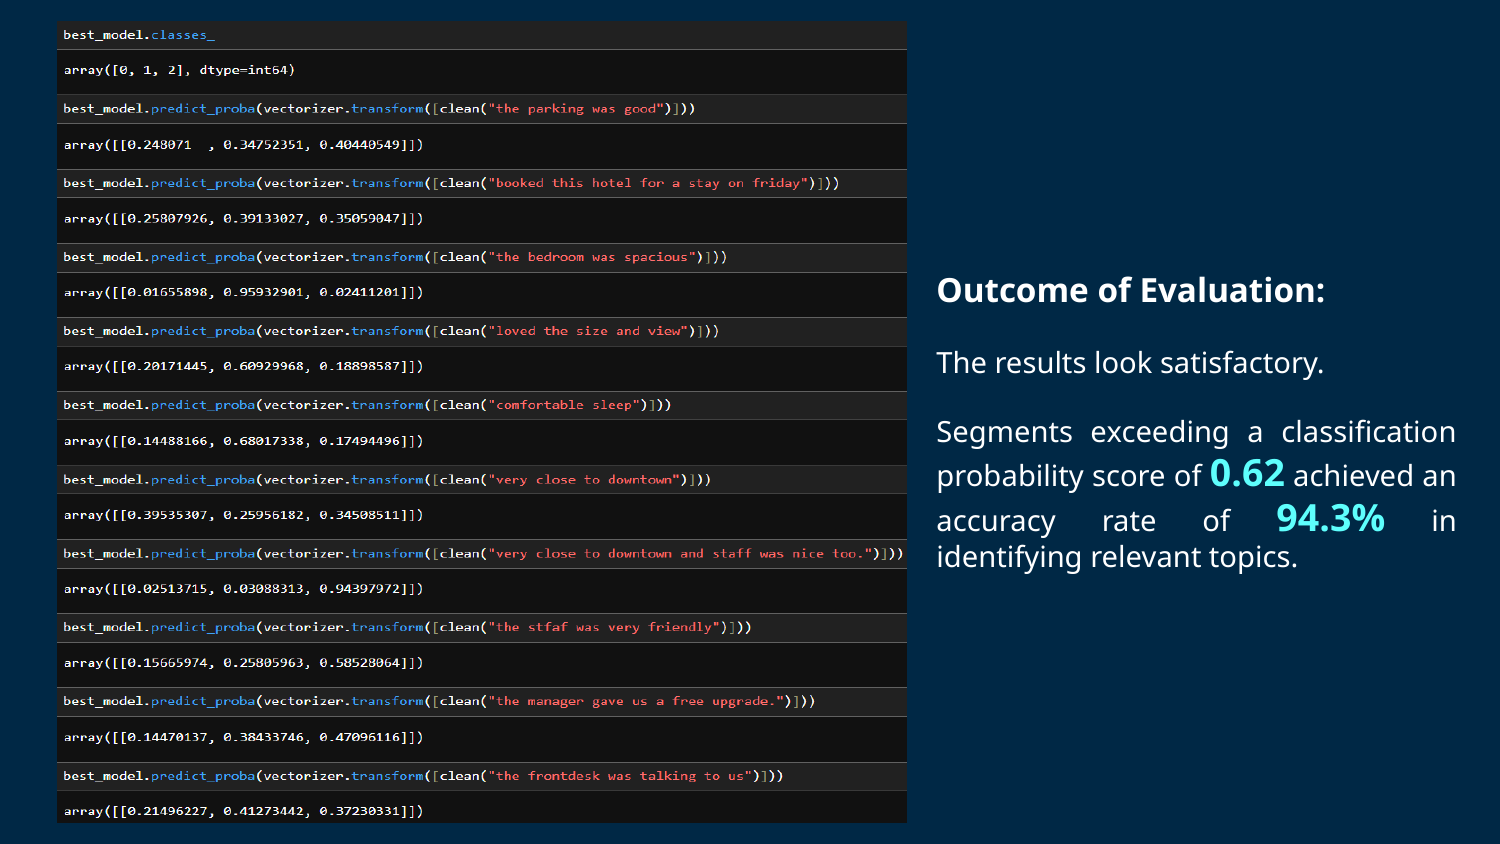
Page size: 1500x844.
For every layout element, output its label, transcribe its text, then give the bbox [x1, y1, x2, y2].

text_box Outcome of Evaluation: The results look satisfactory. Segments exceeding a classification probability score of 0.62 achieved an accuracy rate of 94.3% in identifying relevant topics. [921, 261, 1472, 582]
picture [57, 20, 907, 823]
